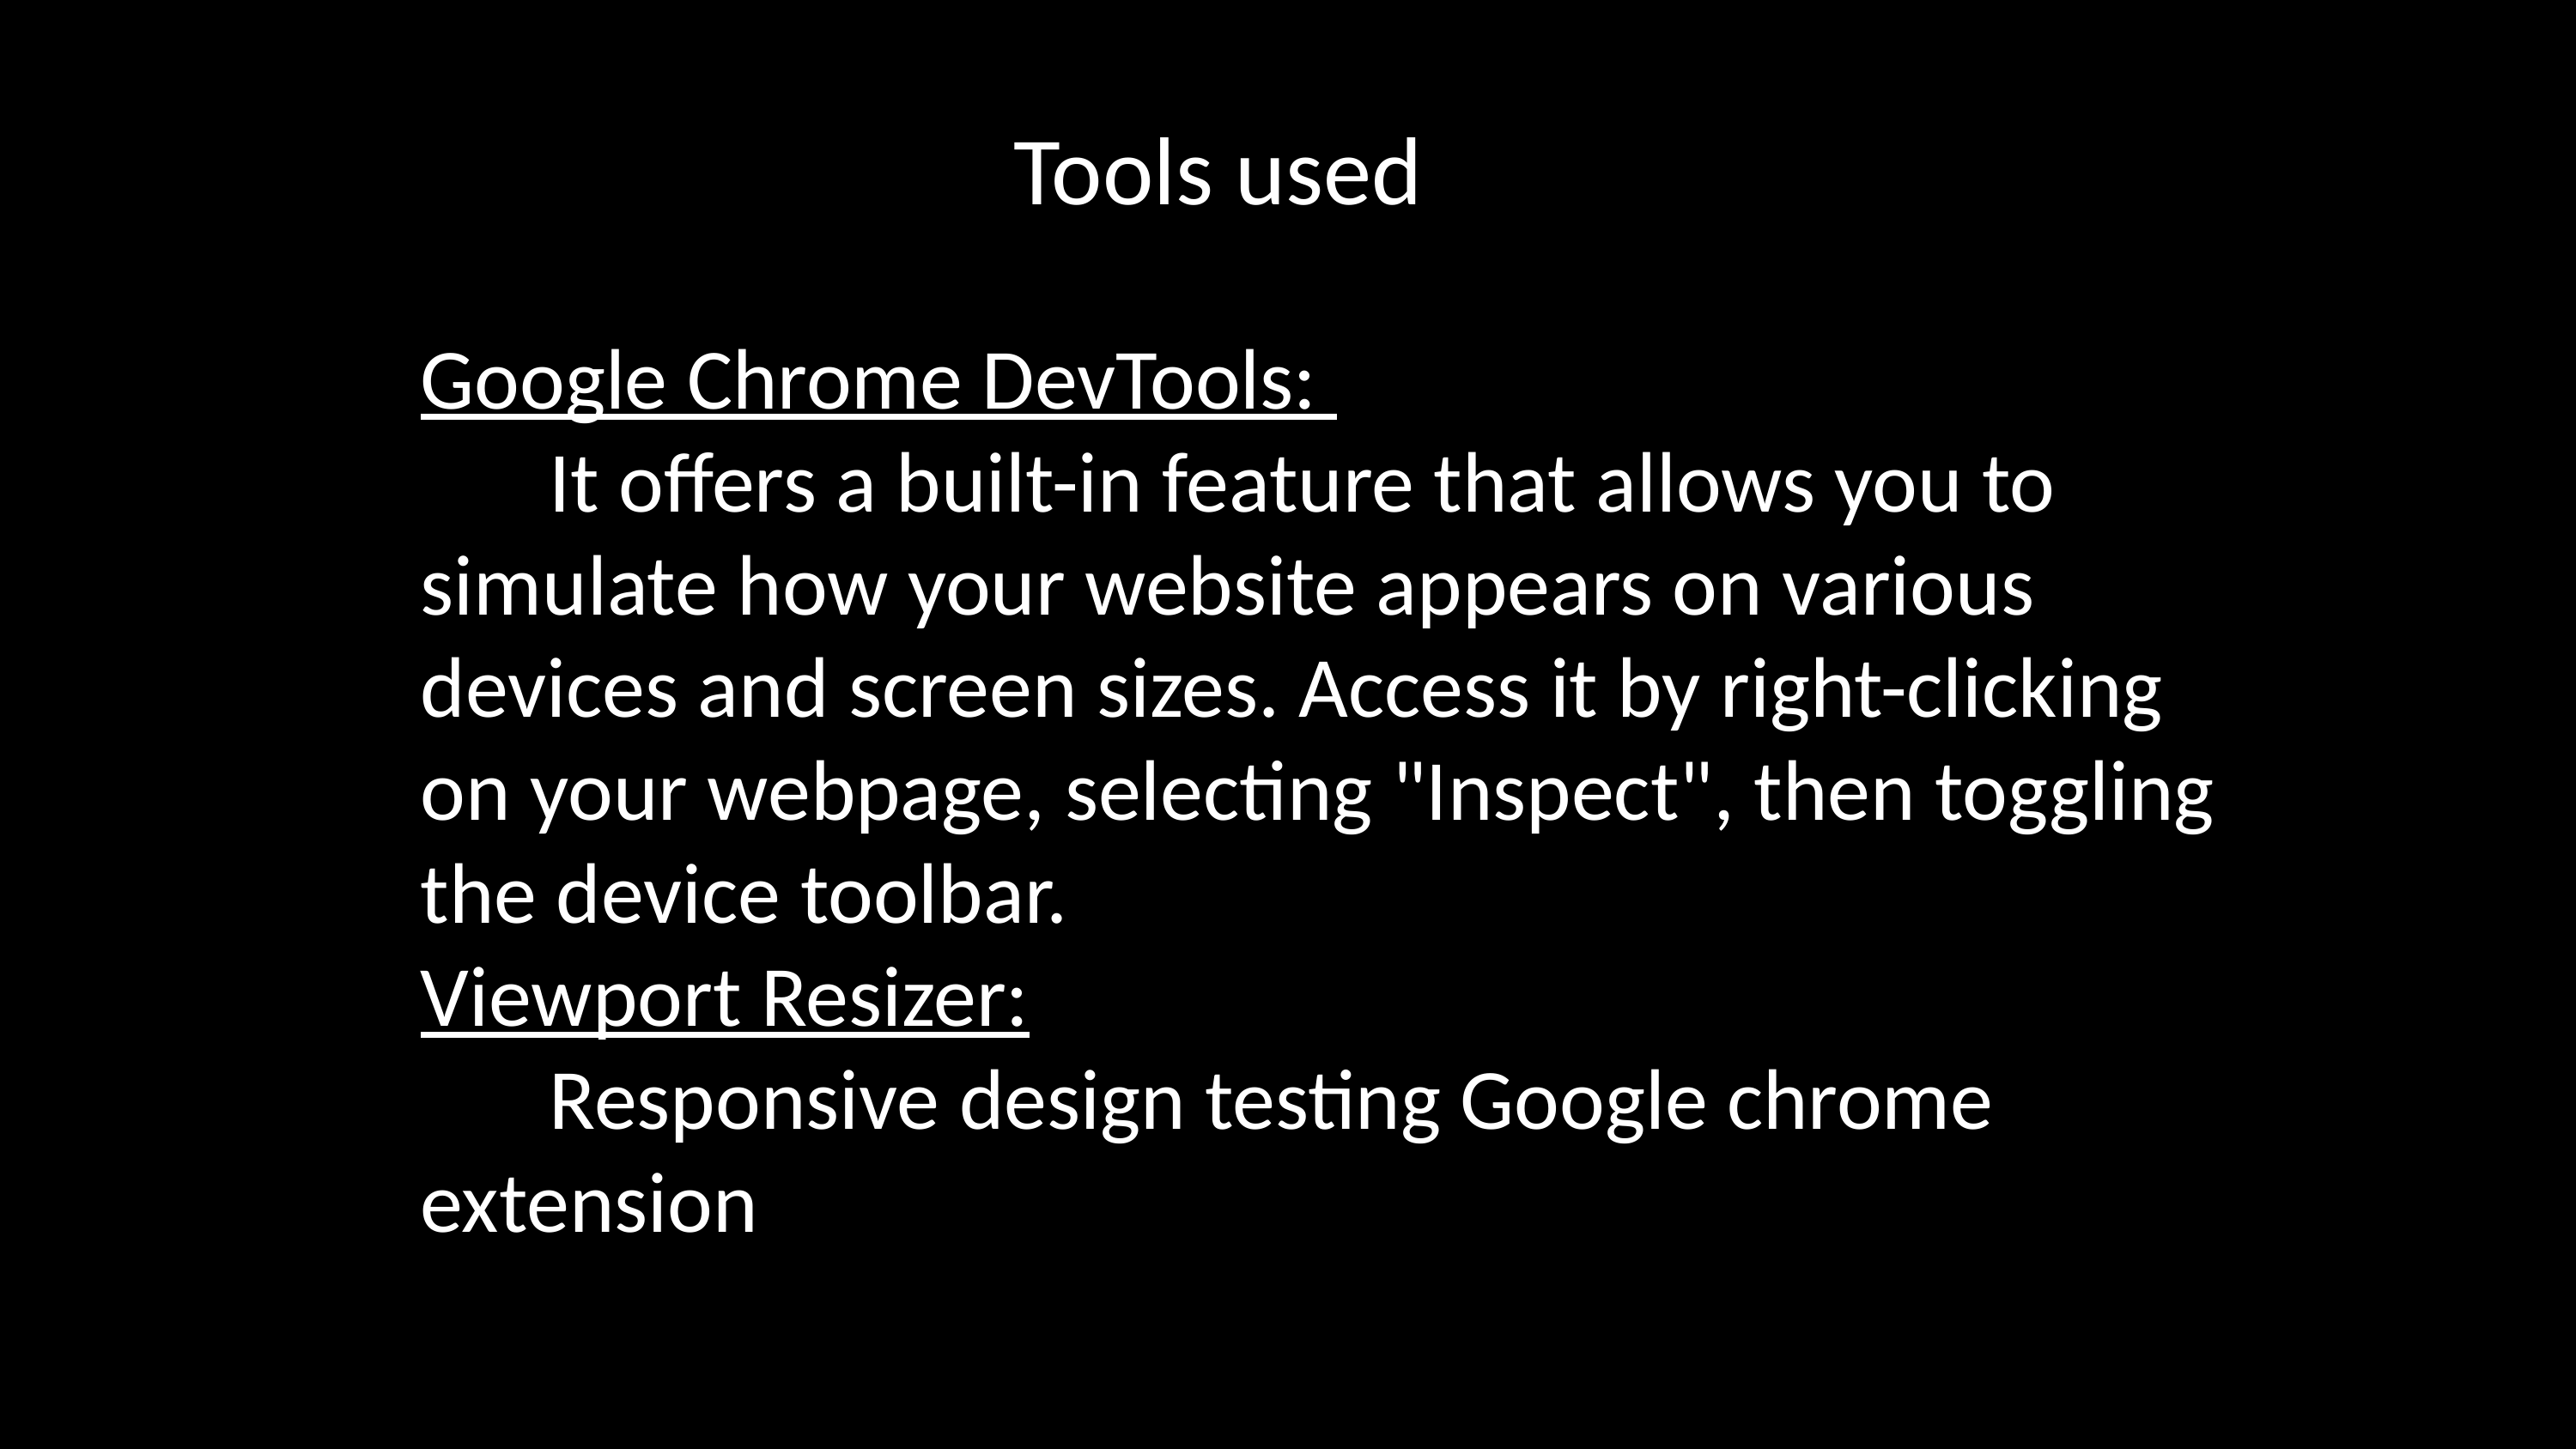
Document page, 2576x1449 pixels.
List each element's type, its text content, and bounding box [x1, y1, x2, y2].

text_box Google Chrome DevTools: It offers a built-in feature that allows you to simulate how your website appears on various devices and screen sizes. Access it by right-clicking on your webpage, selecting "Inspect", then toggling the device toolbar. Viewport Resizer: Responsive design testing Google chrome extension [407, 316, 2244, 1256]
text_box Tools used [1000, 101, 1436, 231]
